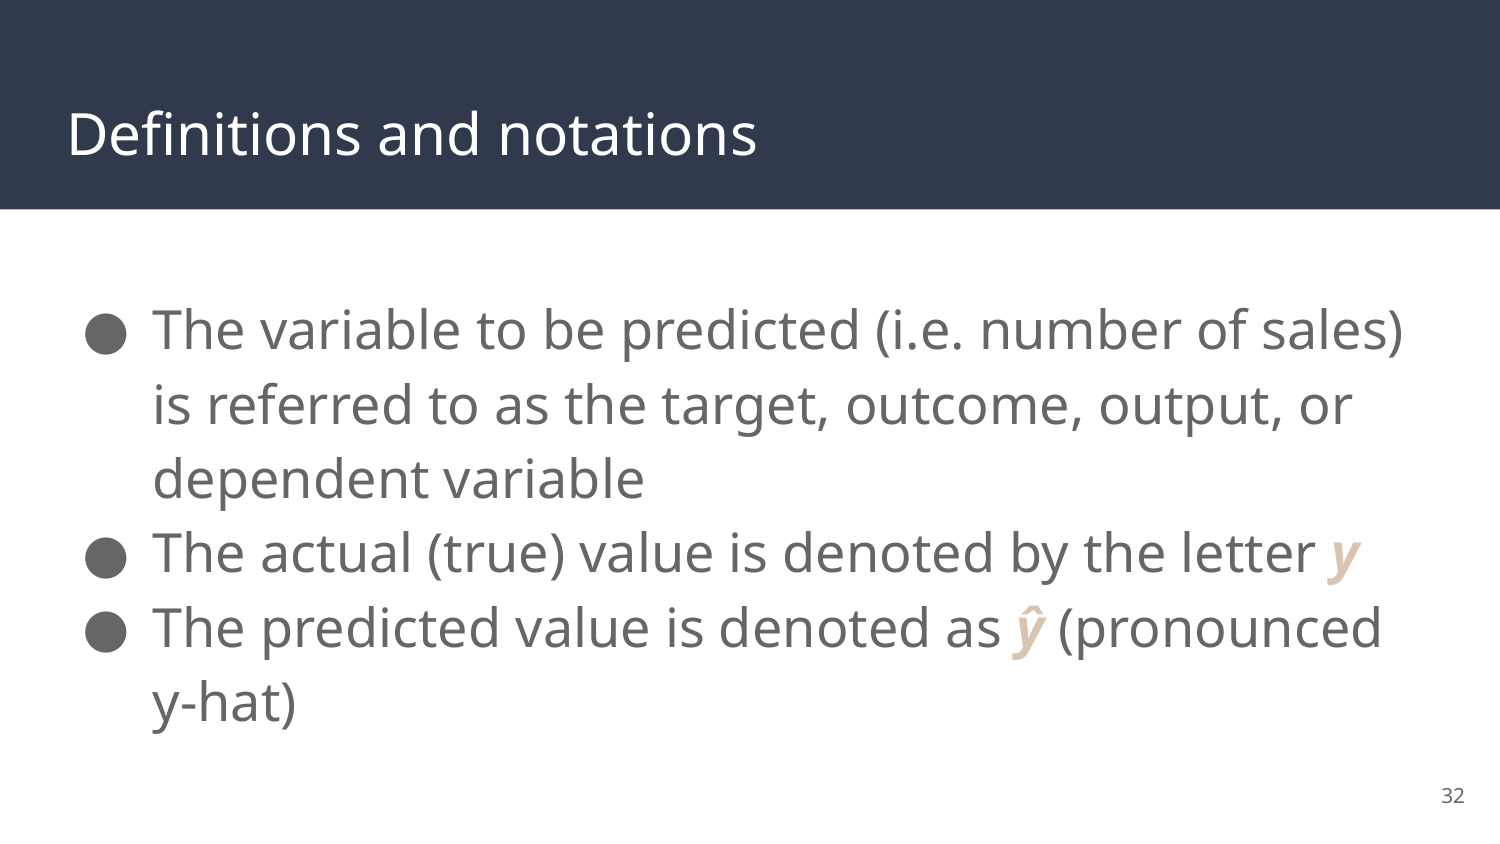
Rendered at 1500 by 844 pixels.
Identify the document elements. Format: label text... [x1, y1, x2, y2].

slide_number ‹#› [1389, 764, 1480, 830]
list The variable to be predicted (i.e. number of sales) is referred to as the target, outcome, output, or dependent variable The actual (true) value is denoted by the letter y The predicted value is denoted as ŷ (pronounced y-hat) [51, 271, 1440, 752]
title Definitions and notations [51, 82, 1449, 185]
